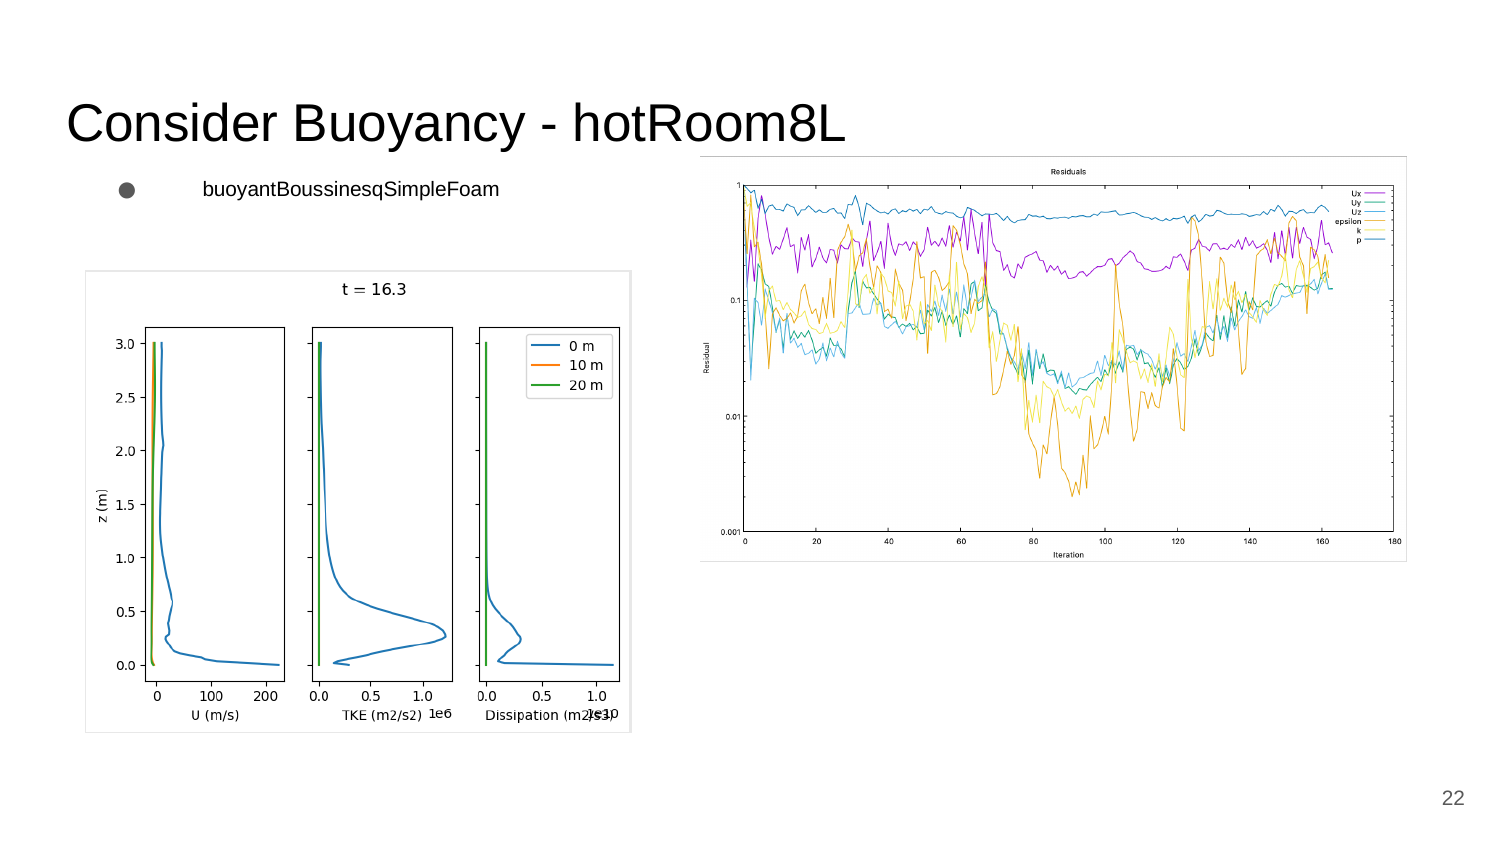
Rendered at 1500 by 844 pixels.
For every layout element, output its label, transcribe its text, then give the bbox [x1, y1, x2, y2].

picture [700, 156, 1408, 562]
slide_number ‹#› [1389, 764, 1480, 830]
picture [85, 270, 633, 733]
list buoyantBoussinesqSimpleFoam [51, 156, 590, 236]
title Consider Buoyancy - hotRoom8L [51, 72, 1449, 167]
